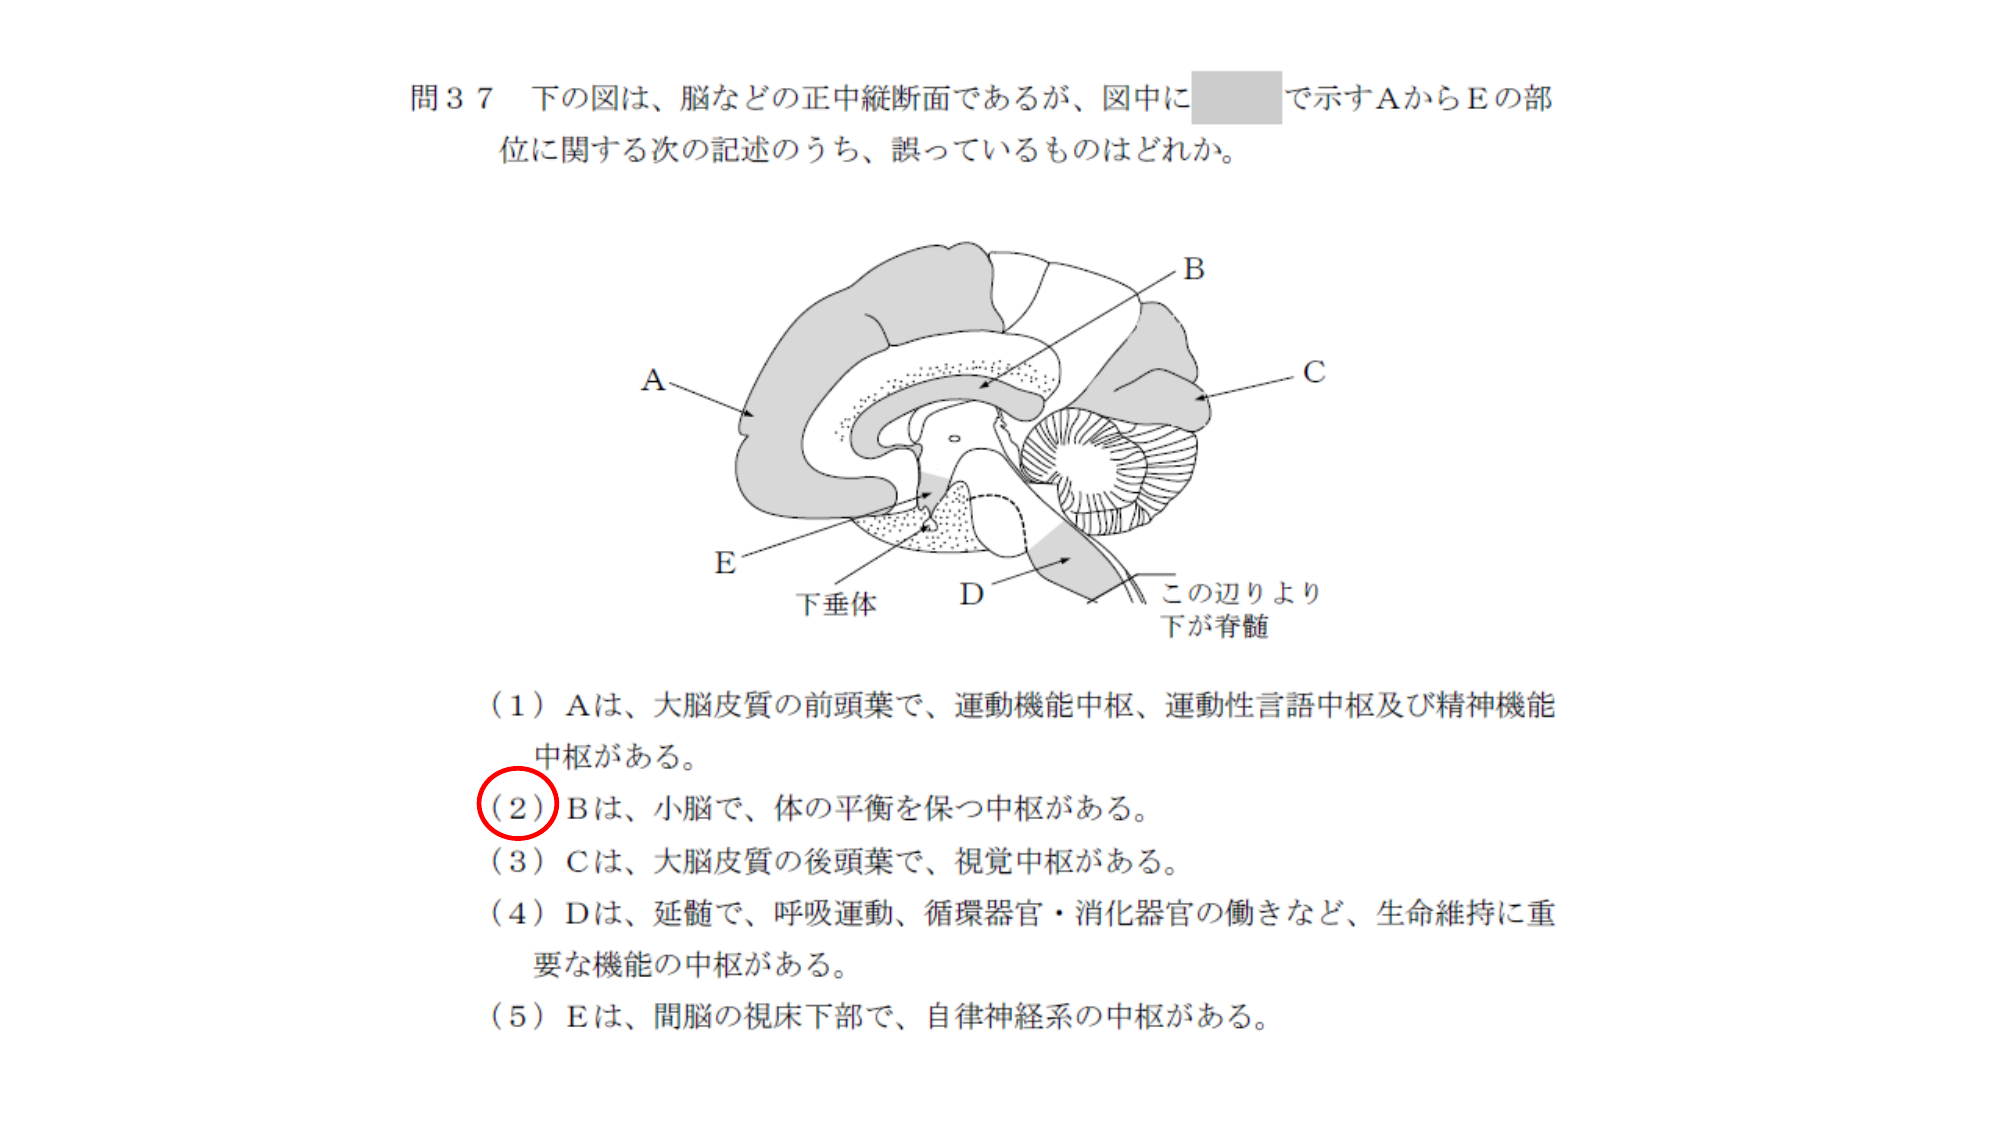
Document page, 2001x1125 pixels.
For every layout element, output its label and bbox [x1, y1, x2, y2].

picture [388, 62, 1611, 1063]
